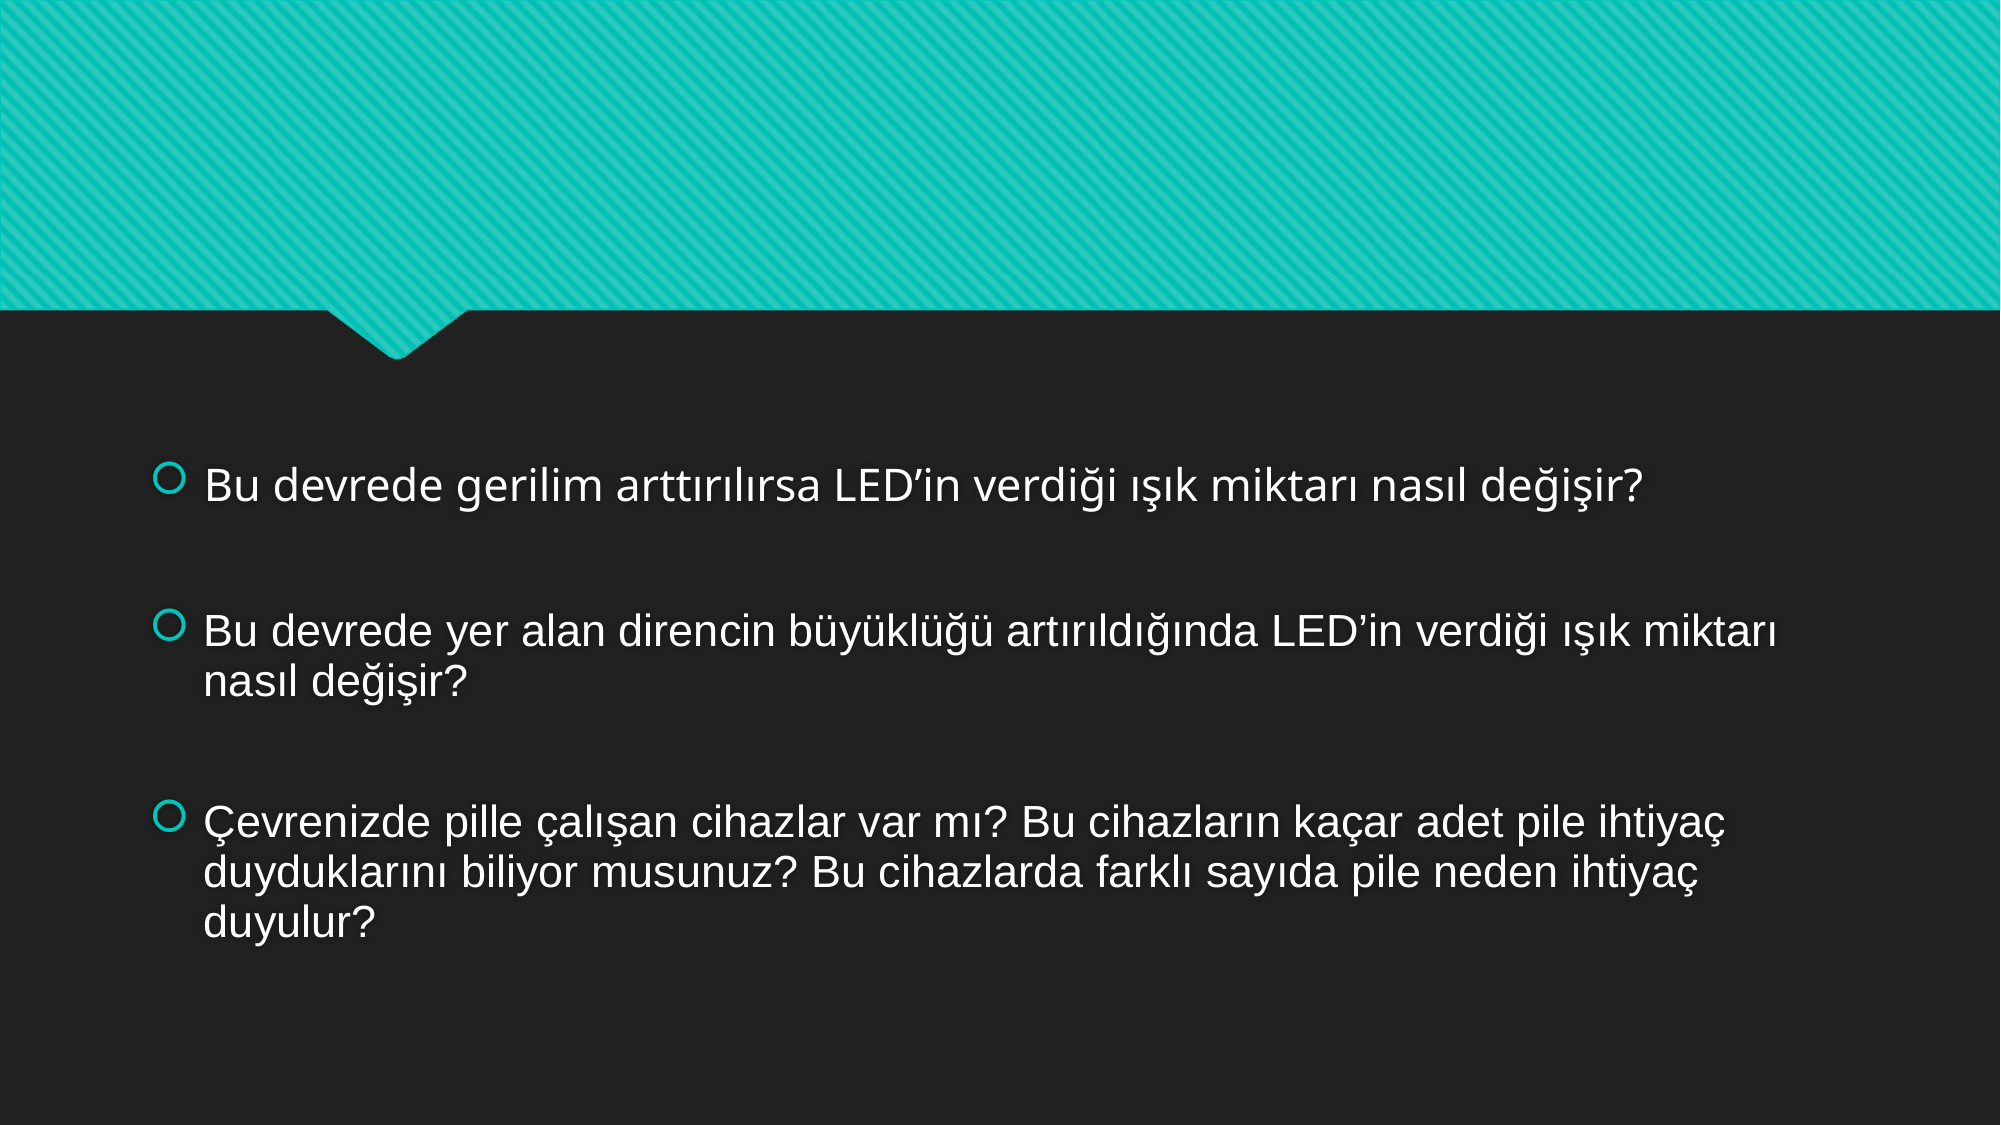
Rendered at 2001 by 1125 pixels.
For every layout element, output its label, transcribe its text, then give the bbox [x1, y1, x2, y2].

list Bu devrede gerilim arttırılırsa LED’in verdiği ışık miktarı nasıl değişir? Bu devrede yer alan direncin büyüklüğü artırıldığında LED’in verdiği ışık miktarı nasıl değişir? Çevrenizde pille çalışan cihazlar var mı? Bu cihazların kaçar adet pile ihtiyaç duyduklarını biliyor musunuz? Bu cihazlarda farklı sayıda pile neden ihtiyaç duyulur? [134, 364, 1866, 962]
